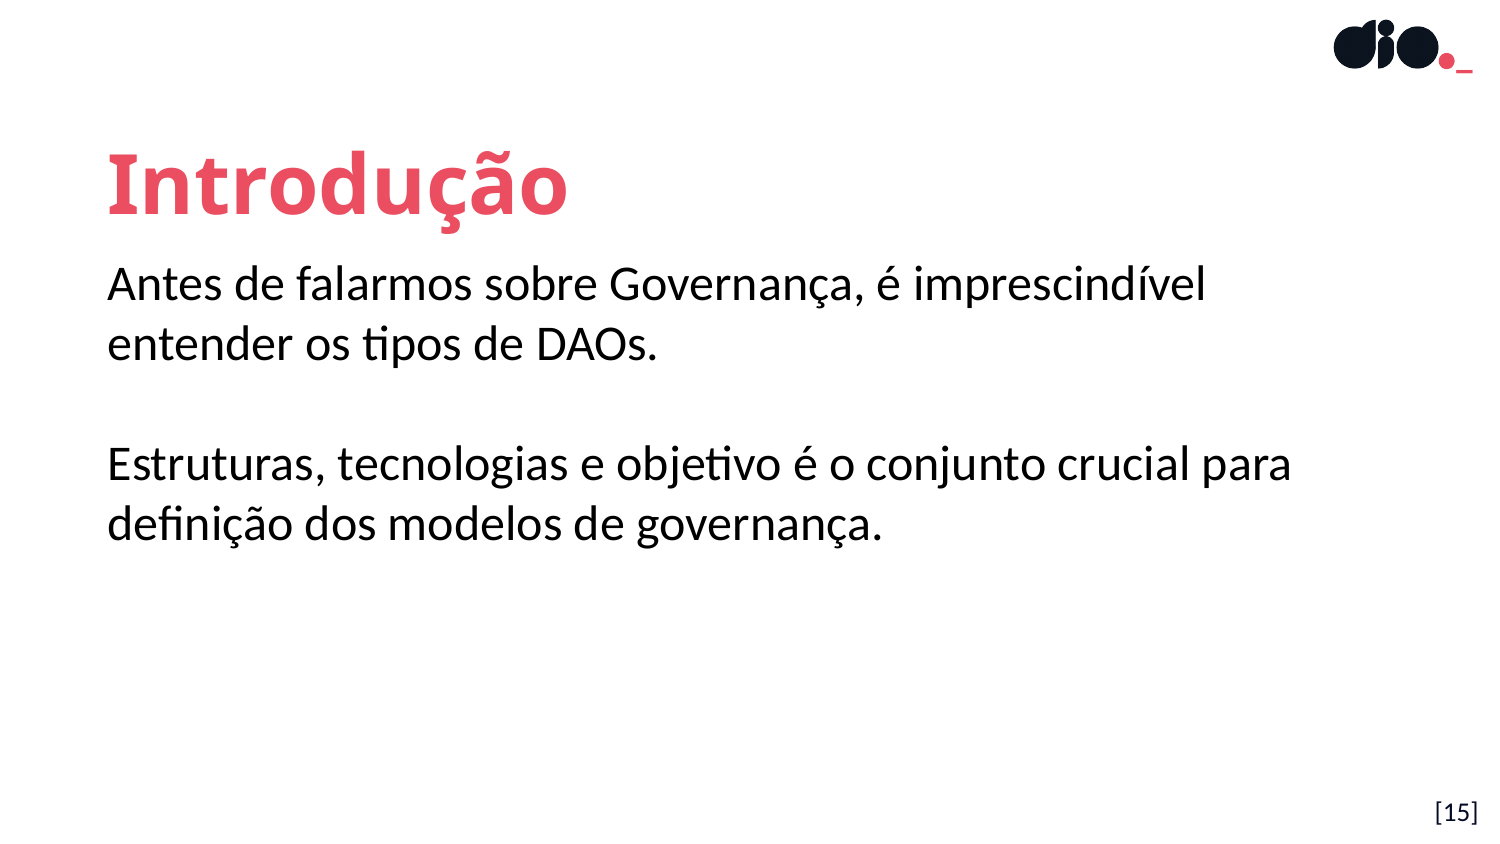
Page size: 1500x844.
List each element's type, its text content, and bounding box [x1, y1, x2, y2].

slide_number [15] [1403, 779, 1494, 844]
text_box Antes de falarmos sobre Governança, é imprescindível entender os tipos de DAOs. Estruturas, tecnologias e objetivo é o conjunto crucial para definição dos modelos de governança. [92, 242, 1316, 618]
picture [1333, 19, 1473, 74]
text_box Introdução [92, 104, 1408, 243]
